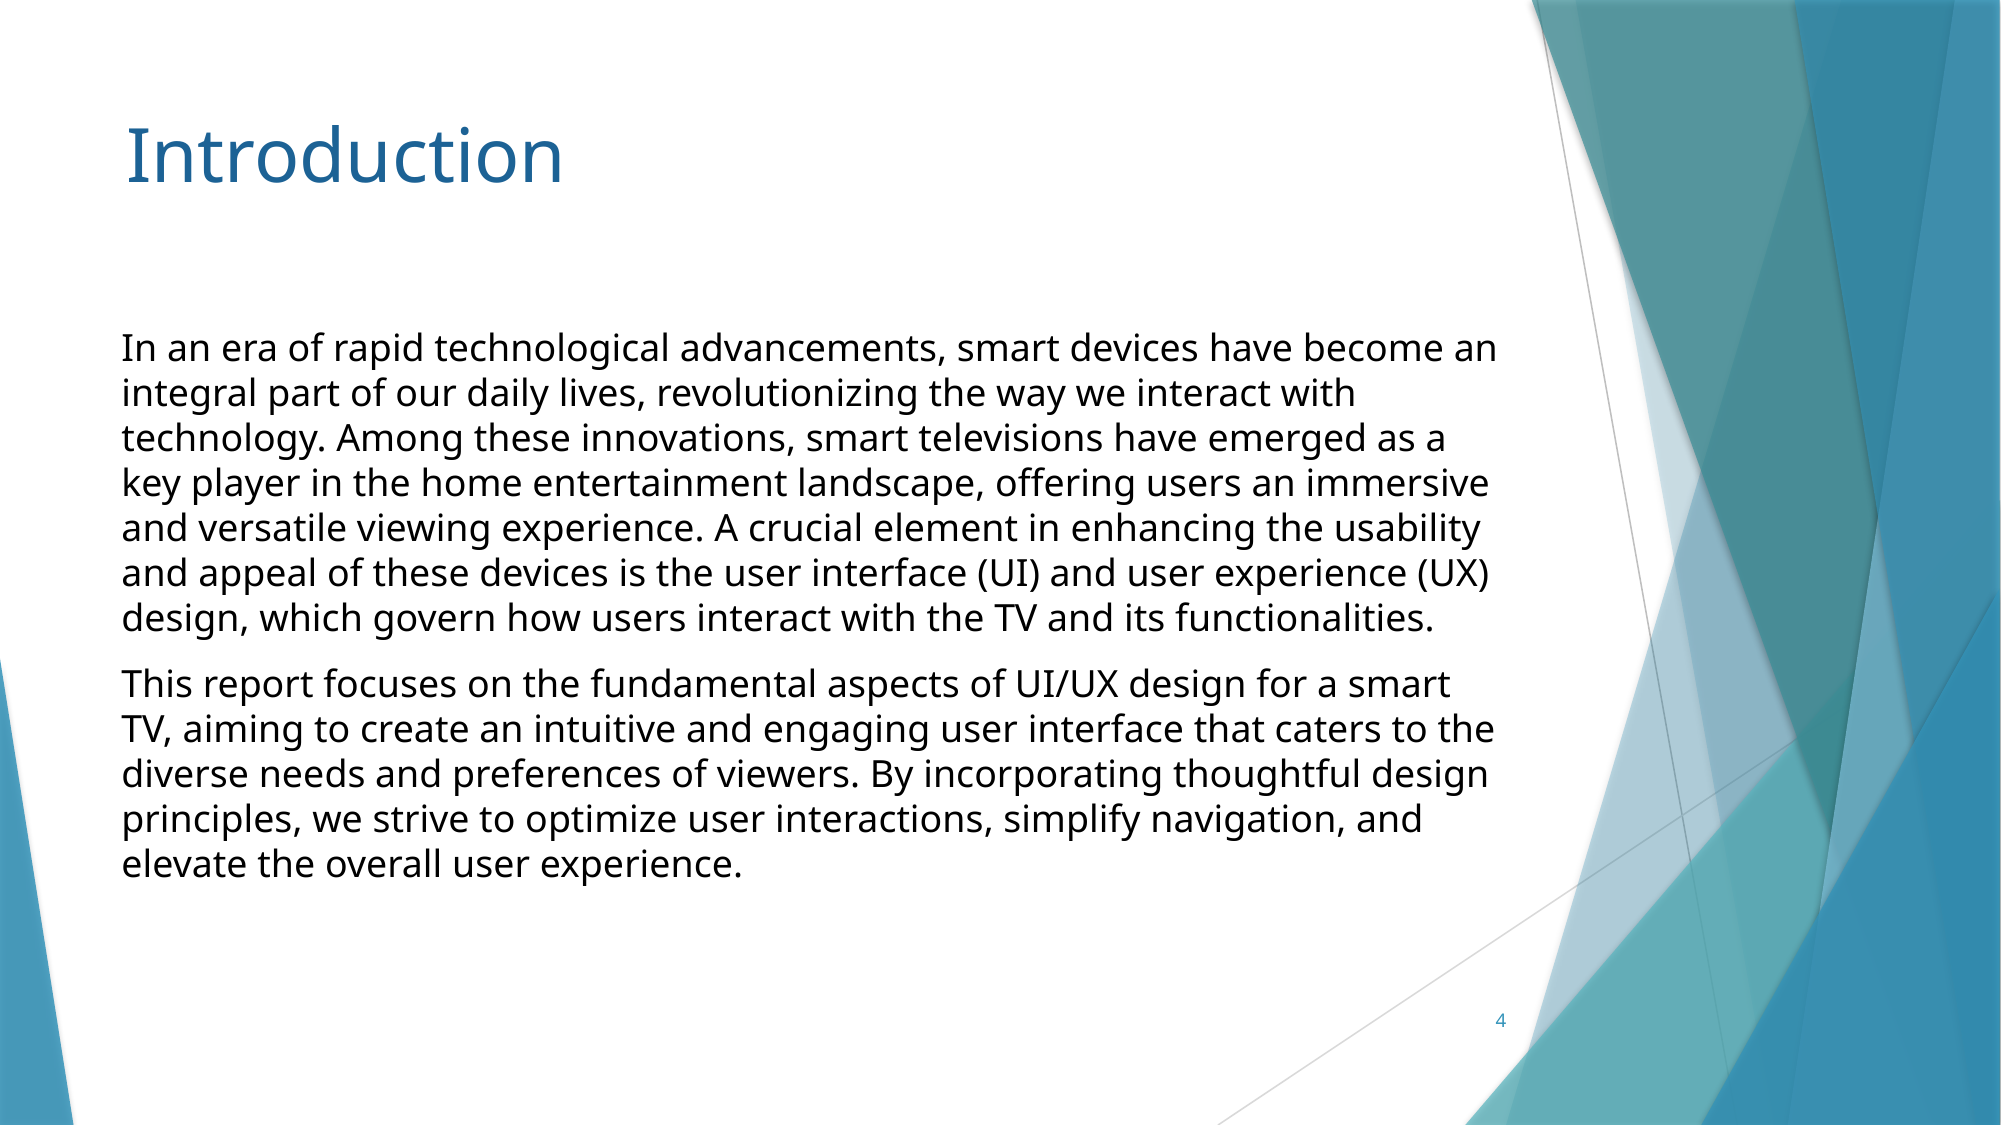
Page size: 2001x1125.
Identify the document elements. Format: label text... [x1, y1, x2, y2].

slide_number 4 [1409, 991, 1522, 1051]
list In an era of rapid technological advancements, smart devices have become an integral part of our daily lives, revolutionizing the way we interact with technology. Among these innovations, smart televisions have emerged as a key player in the home entertainment landscape, offering users an immersive and versatile viewing experience. A crucial element in enhancing the usability and appeal of these devices is the user interface (UI) and user experience (UX) design, which govern how users interact with the TV and its functionalities. This report focuses on the fundamental aspects of UI/UX design for a smart TV, aiming to create an intuitive and engaging user interface that caters to the diverse needs and preferences of viewers. By incorporating thoughtful design principles, we strive to optimize user interactions, simplify navigation, and elevate the overall user experience. [106, 316, 1517, 954]
title Introduction [111, 99, 1522, 317]
